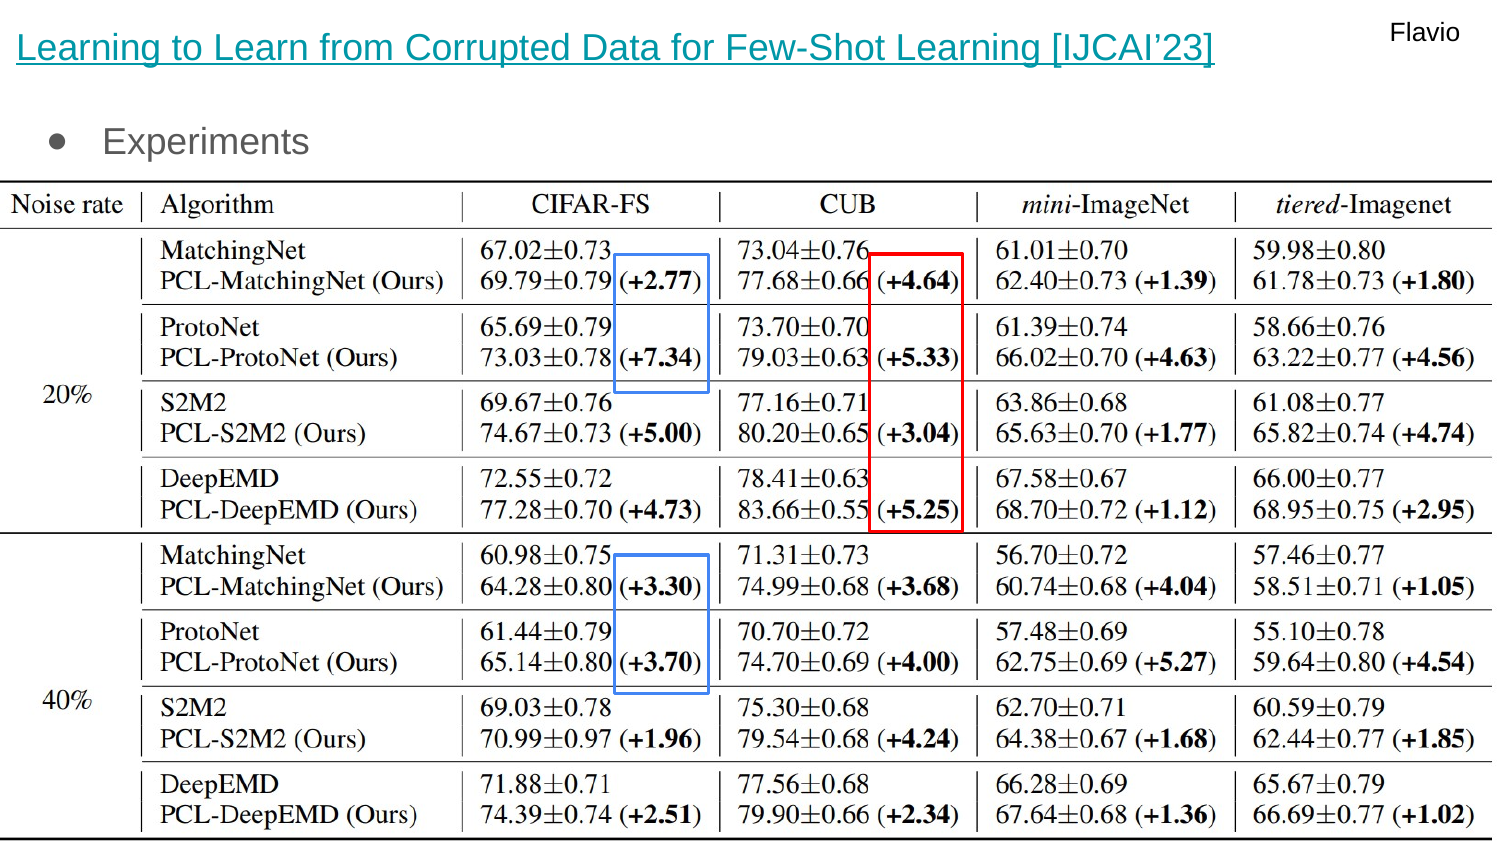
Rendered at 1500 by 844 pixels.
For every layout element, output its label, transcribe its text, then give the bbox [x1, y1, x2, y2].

picture [0, 168, 1499, 844]
title Flavio [1350, 0, 1500, 62]
title Learning to Learn from Corrupted Data for Few-Shot Learning [IJCAI’23] [1, 7, 1399, 102]
list Experiments Including incorrect labels [12, 94, 1484, 166]
